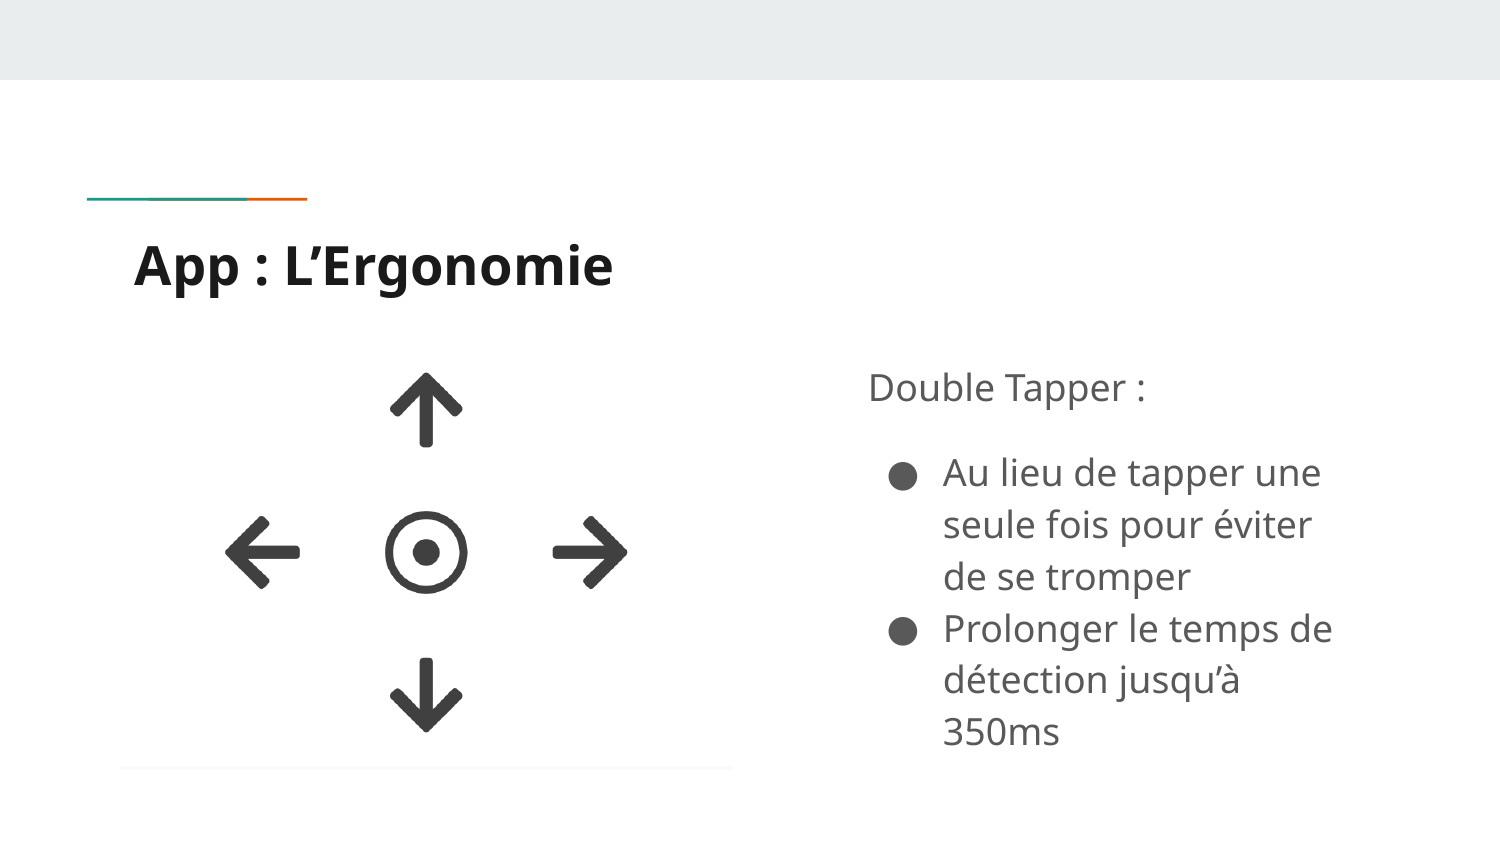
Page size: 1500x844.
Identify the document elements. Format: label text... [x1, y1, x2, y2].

list Double Tapper : Au lieu de tapper une seule fois pour éviter de se tromper Prolonger le temps de détection jusqu’à 350ms [852, 342, 1358, 714]
title App : L’Ergonomie [119, 216, 1381, 305]
picture [119, 321, 733, 771]
